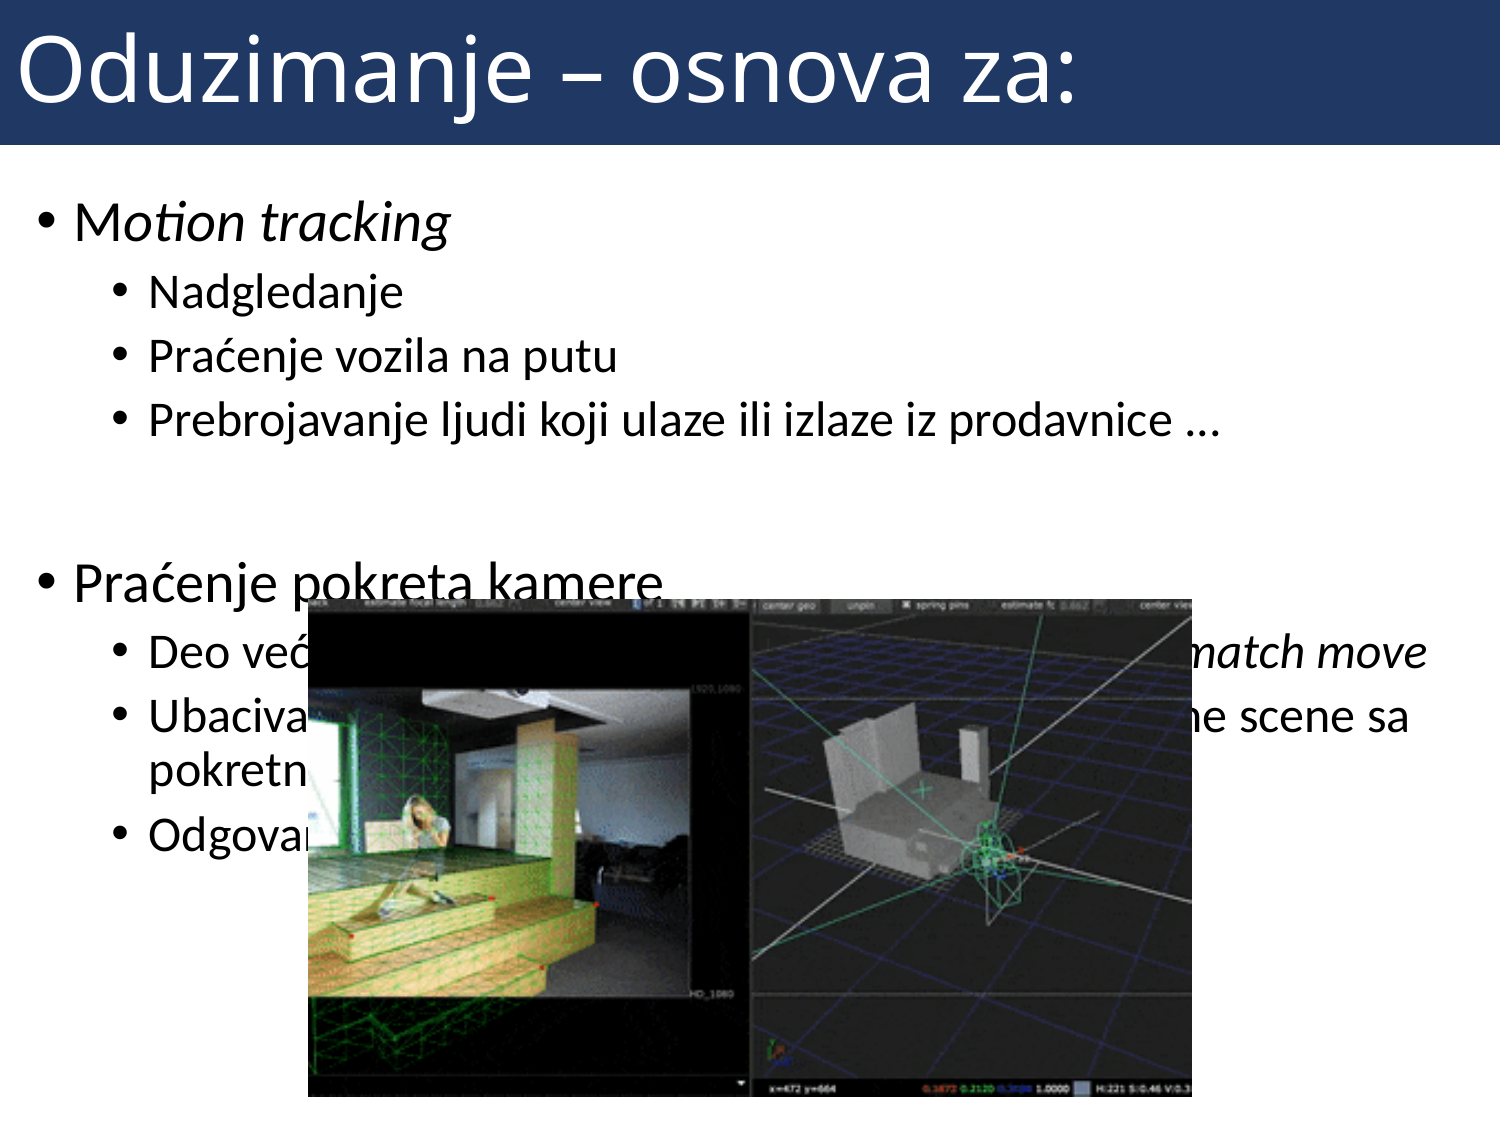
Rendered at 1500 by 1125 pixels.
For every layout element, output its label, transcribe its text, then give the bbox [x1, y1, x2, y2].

list Motion tracking Nadgledanje Praćenje vozila na putu Prebrojavanje ljudi koji ulaze ili izlaze iz prodavnice ... Praćenje pokreta kamere Deo većeg procesa u snimanju filmova koji se zove match move Ubacivanje kompjuterski generisane grafike u stvarne scene sa pokretnom kamerom Odgovarajuća pozicija, skaliranje, orijentacija... [21, 184, 1479, 1026]
picture [308, 599, 1192, 1097]
title Oduzimanje – osnova za: [0, 0, 1500, 145]
